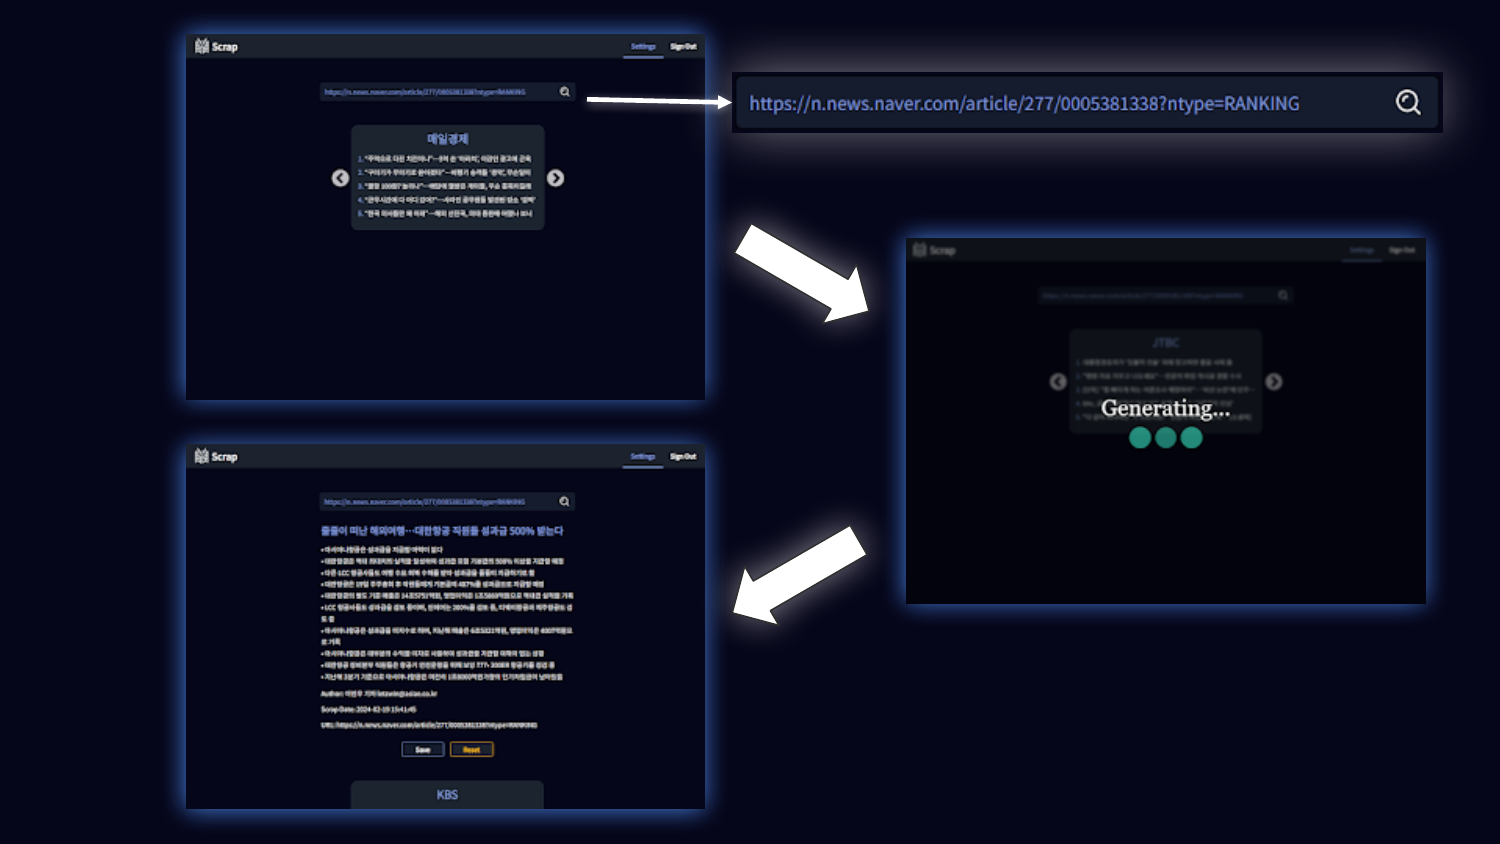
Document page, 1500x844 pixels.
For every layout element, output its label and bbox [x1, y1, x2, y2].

picture [185, 34, 706, 400]
picture [731, 72, 1443, 133]
text_box [586, 99, 733, 103]
text_box [734, 223, 870, 324]
text_box [732, 525, 868, 626]
picture [906, 238, 1426, 604]
picture [185, 443, 706, 809]
